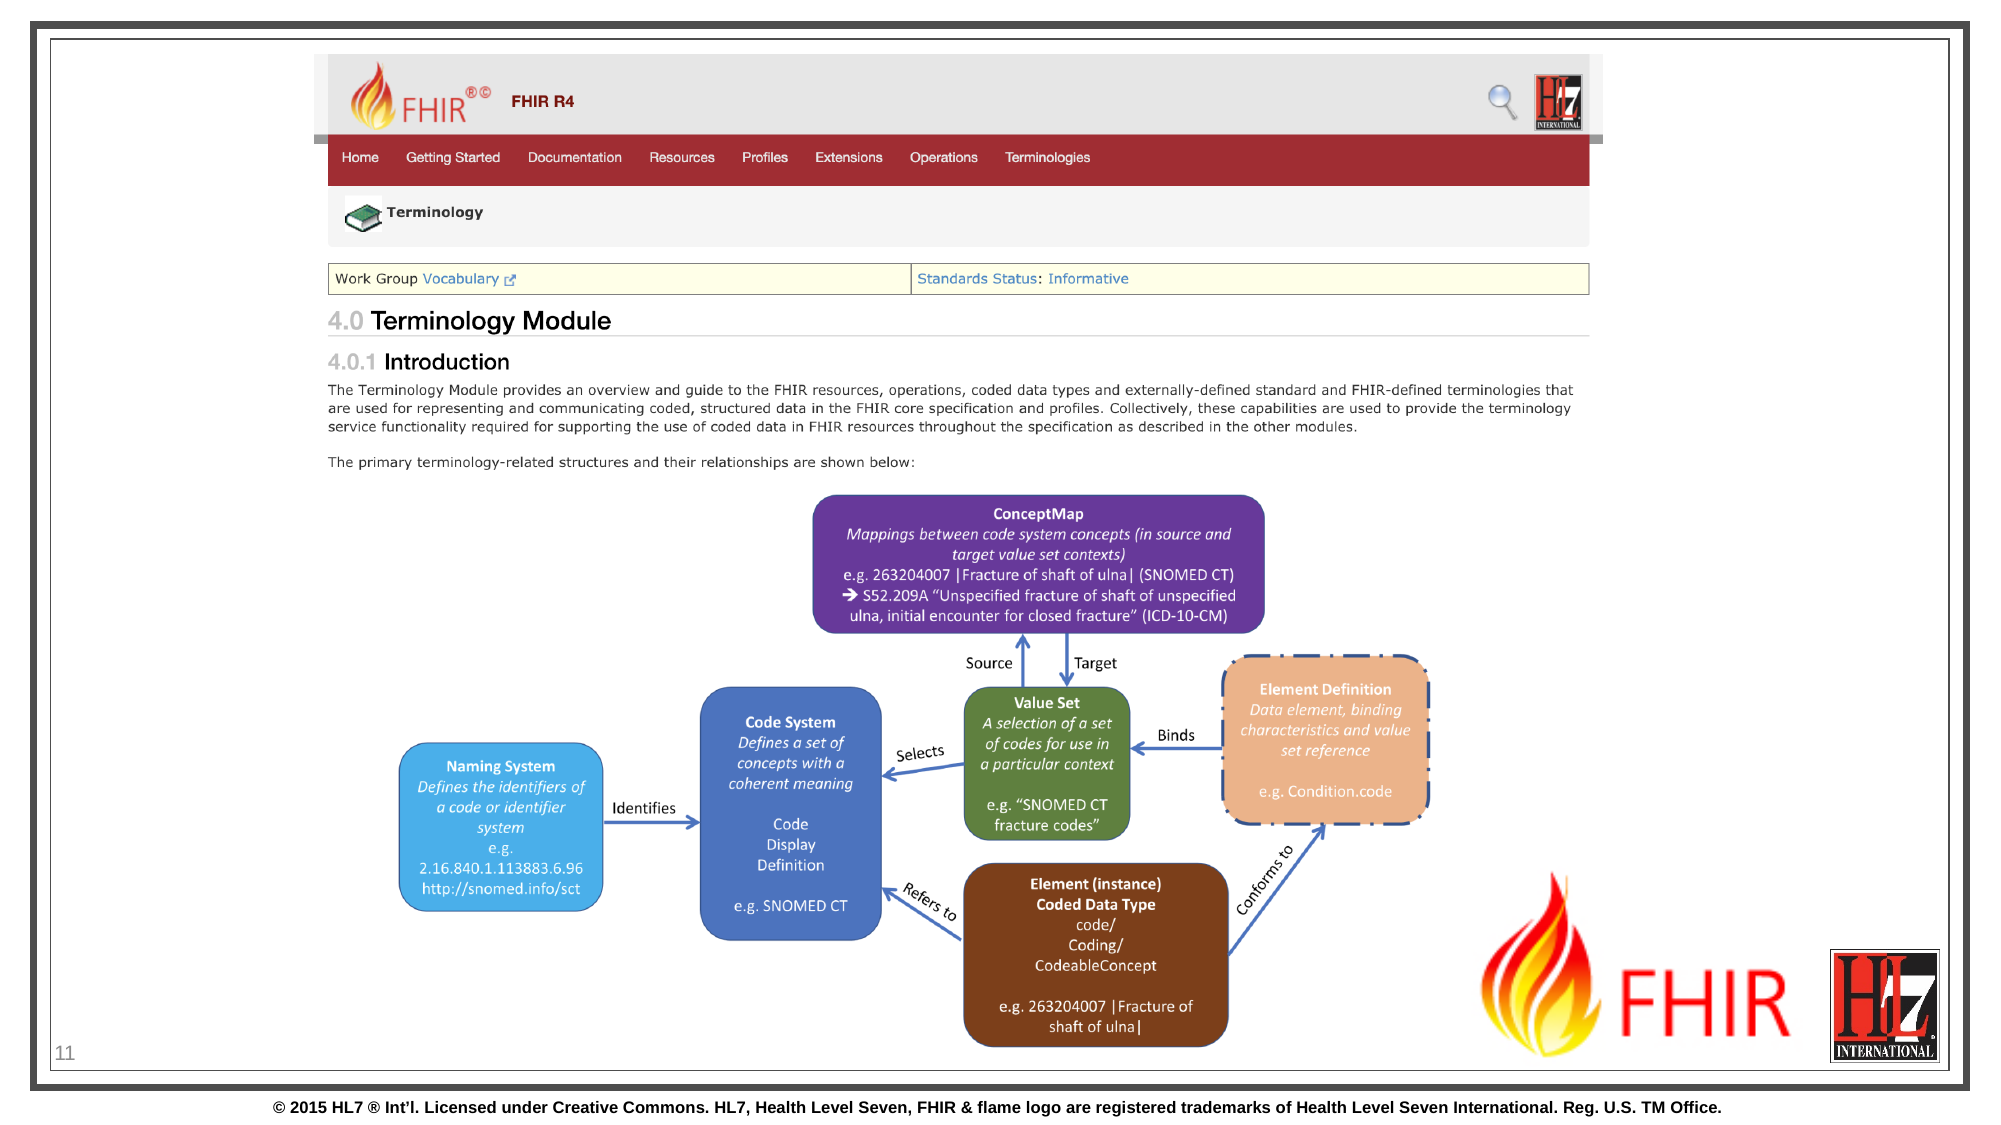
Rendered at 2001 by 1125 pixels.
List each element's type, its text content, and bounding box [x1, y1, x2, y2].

slide_number 11 [39, 1034, 197, 1071]
picture [1830, 949, 1940, 1063]
picture [314, 54, 1804, 1067]
